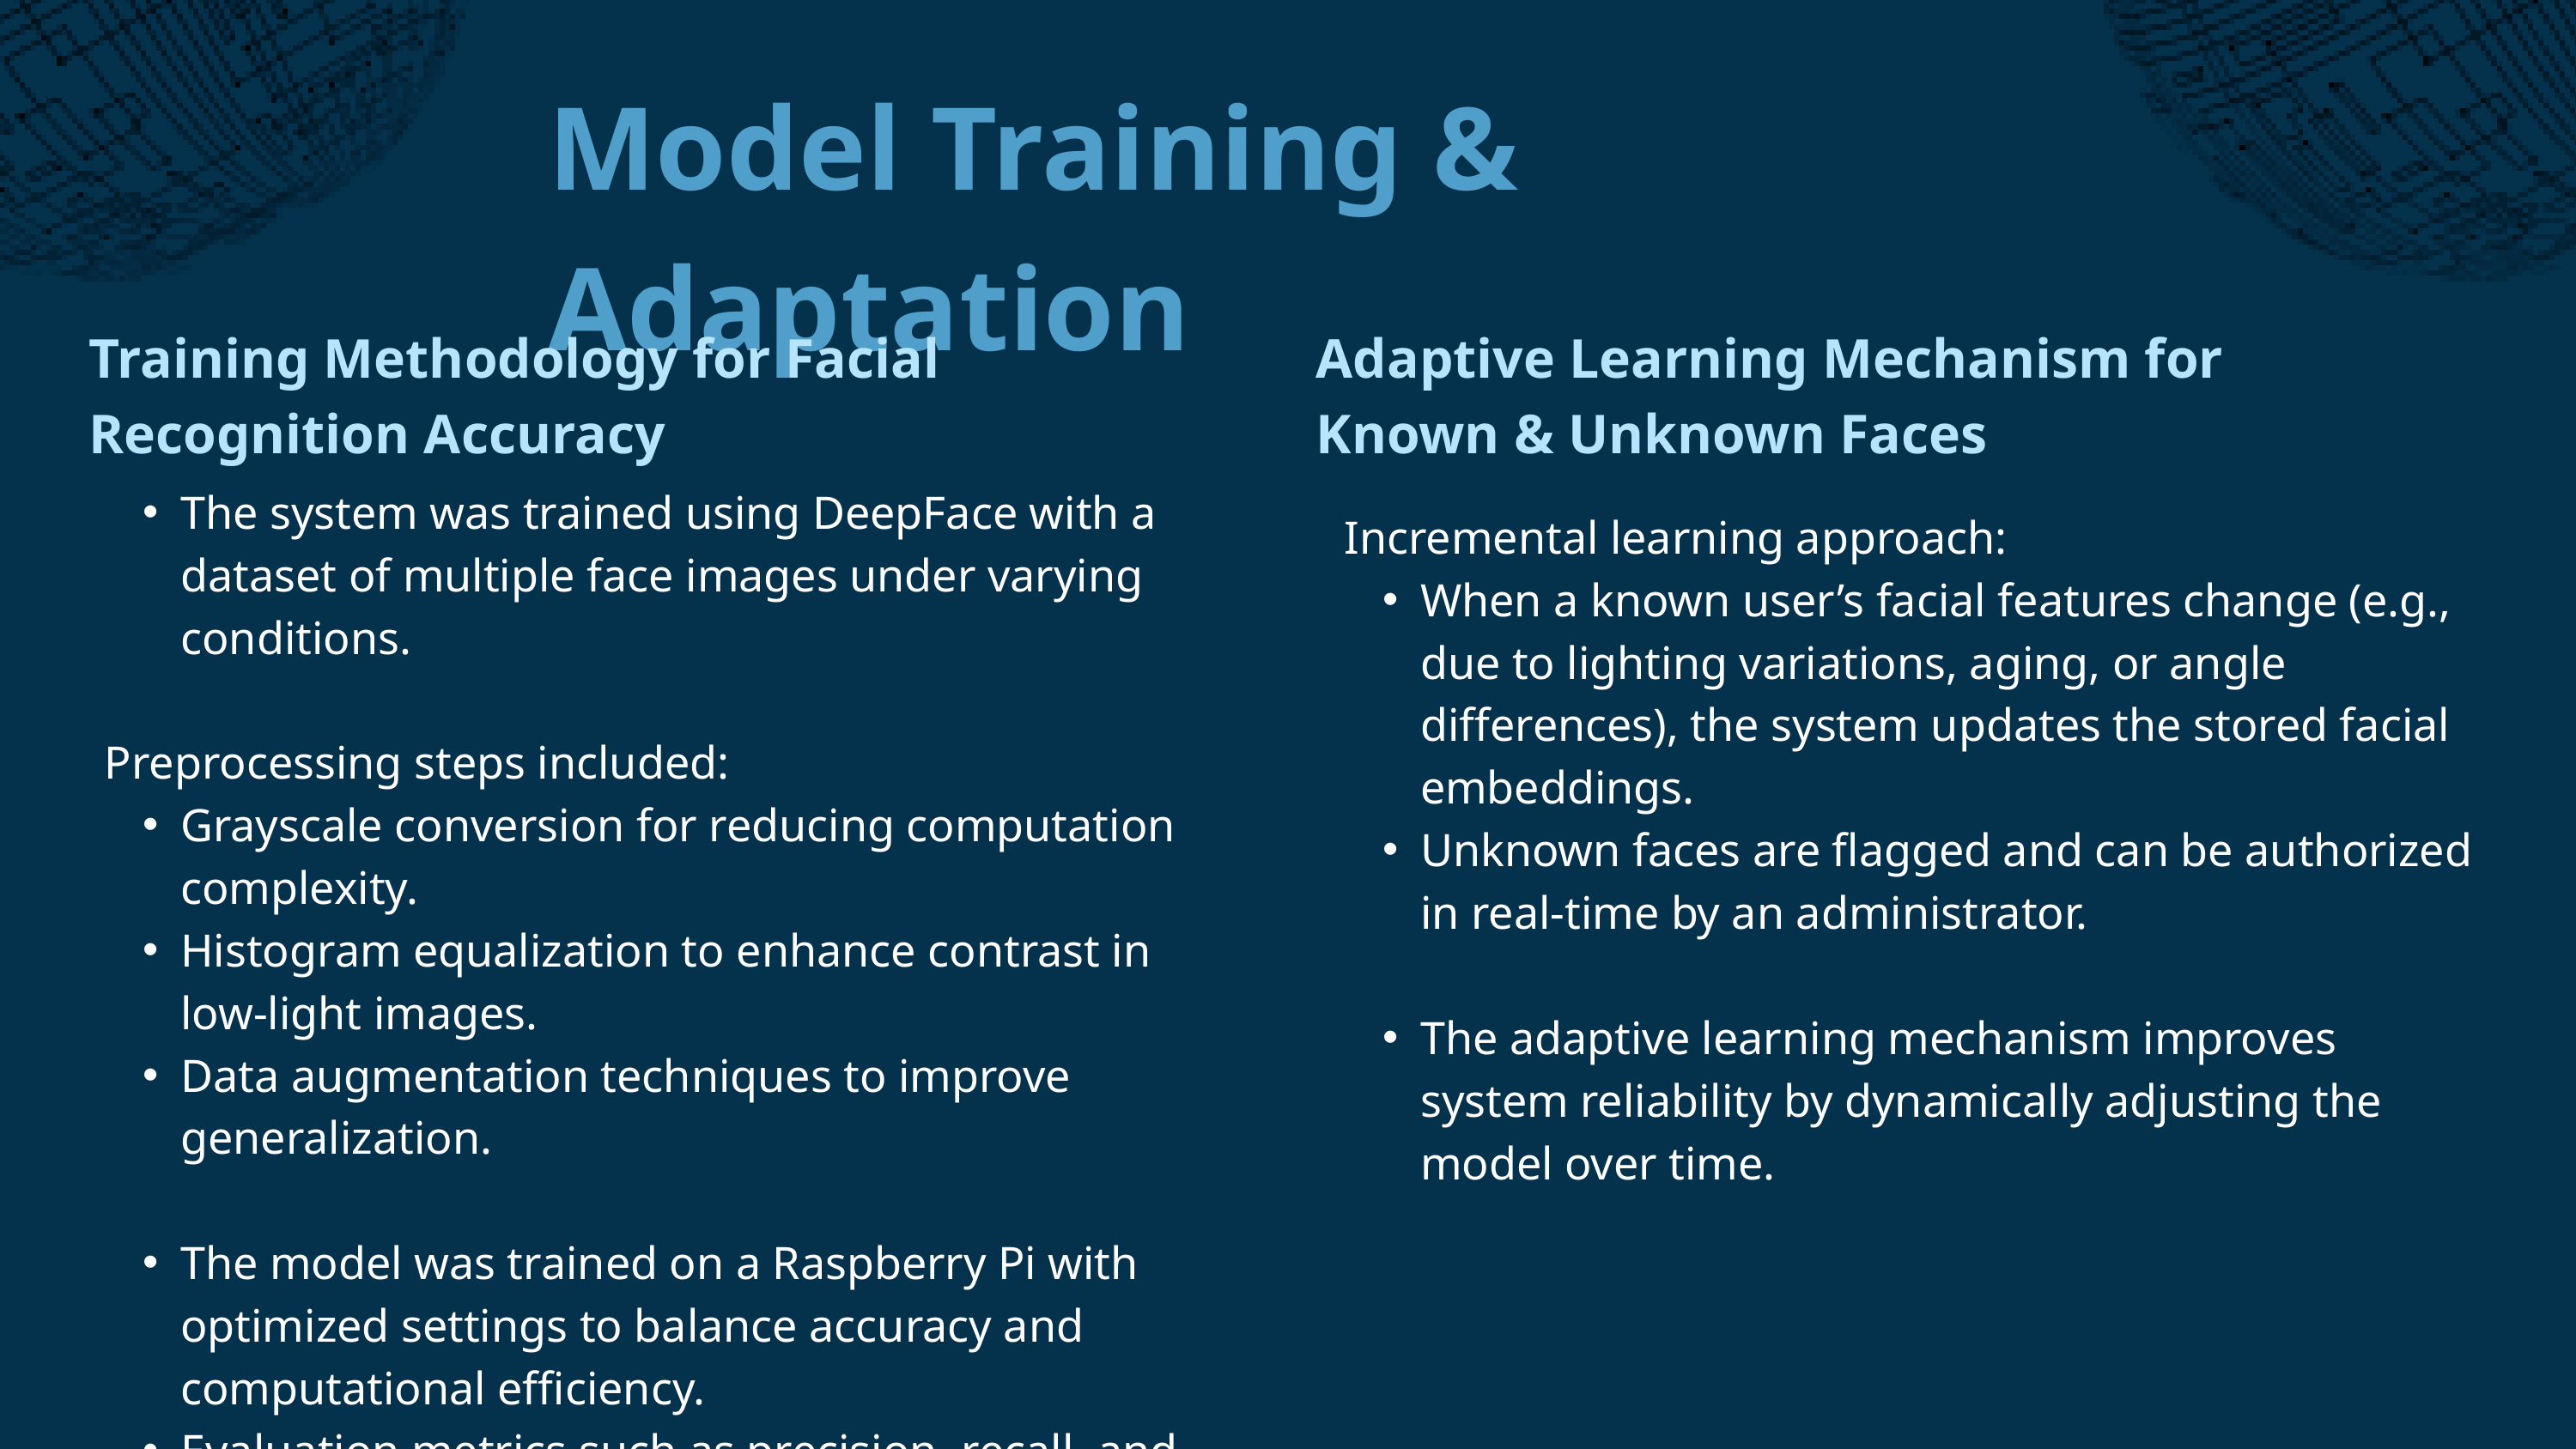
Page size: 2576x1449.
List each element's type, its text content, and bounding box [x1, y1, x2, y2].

text_box Adaptive Learning Mechanism for Known & Unknown Faces [1315, 313, 2233, 464]
text_box [0, 0, 482, 282]
text_box Training Methodology for Facial Recognition Accuracy [88, 313, 1202, 464]
text_box [2093, 0, 2576, 282]
text_box The system was trained using DeepFace with a dataset of multiple face images under varying conditions. Preprocessing steps included: Grayscale conversion for reducing computation complexity. Histogram equalization to enhance contrast in low-light images. Data augmentation techniques to improve generalization. The model was trained on a Raspberry Pi with optimized settings to balance accuracy and computational efficiency. Evaluation metrics such as precision, recall, and F1-score were used to measure model performance. [104, 475, 1247, 1449]
text_box Incremental learning approach: When a known user’s facial features change (e.g., due to lighting variations, aging, or angle differences), the system updates the stored facial embeddings. Unknown faces are flagged and can be authorized in real-time by an administrator. The adaptive learning mechanism improves system reliability by dynamically adjusting the model over time. [1344, 500, 2488, 1189]
text_box Model Training & Adaptation [548, 52, 1945, 374]
